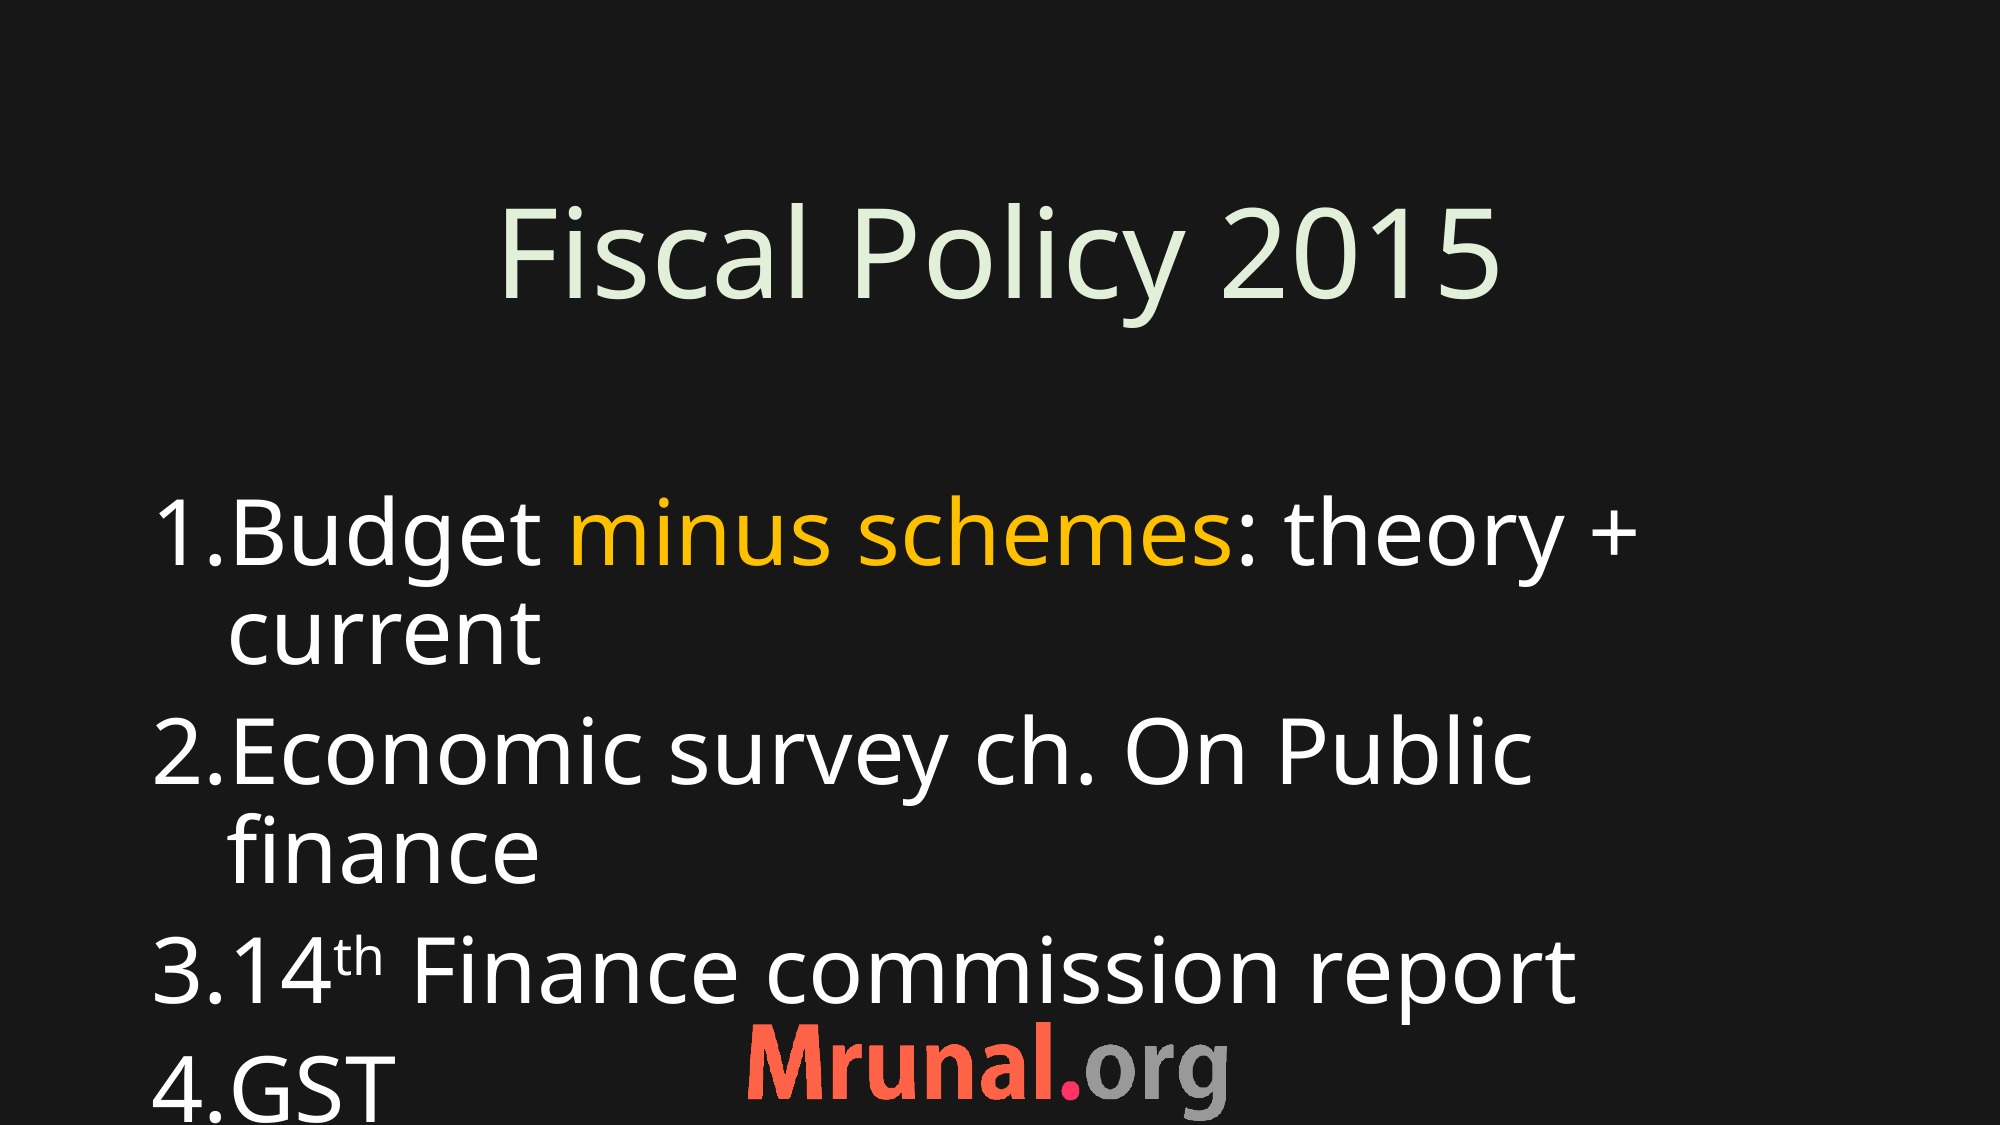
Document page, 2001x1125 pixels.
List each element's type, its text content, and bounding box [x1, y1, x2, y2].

list Budget minus schemes: theory + current Economic survey ch. On Public finance 14th Finance commission report GST [136, 479, 1862, 999]
title Fiscal Policy 2015 [137, 76, 1863, 441]
picture [741, 1005, 1230, 1125]
